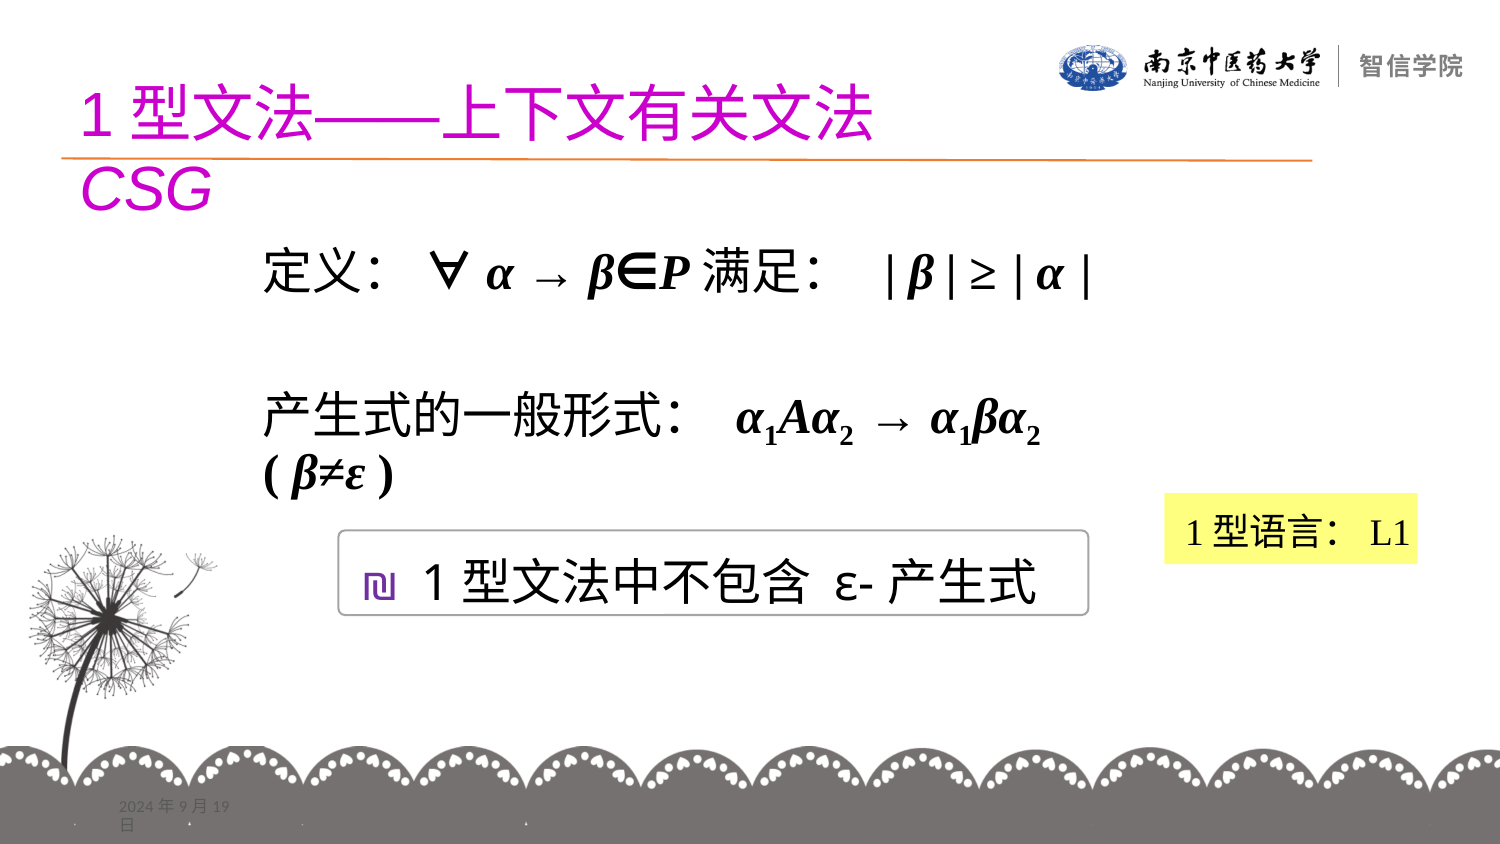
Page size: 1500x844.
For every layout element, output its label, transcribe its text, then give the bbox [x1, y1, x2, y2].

text_box 定义： ∀α → β∈P满足： | β | ≥ | α | 产生式的一般形式： α1Aα2 → α1βα2 ( β≠ε ) [260, 241, 1183, 441]
text_box 1型文法——上下文有关文法 CSG [77, 75, 1013, 154]
text_box ₪ 1型文法中不包含 ε-产生式 [338, 530, 1089, 616]
picture [1059, 45, 1320, 91]
text_box 智信学院 [1357, 50, 1468, 84]
picture [0, 534, 1500, 844]
text_box 1型语言：L1 [1164, 493, 1418, 565]
